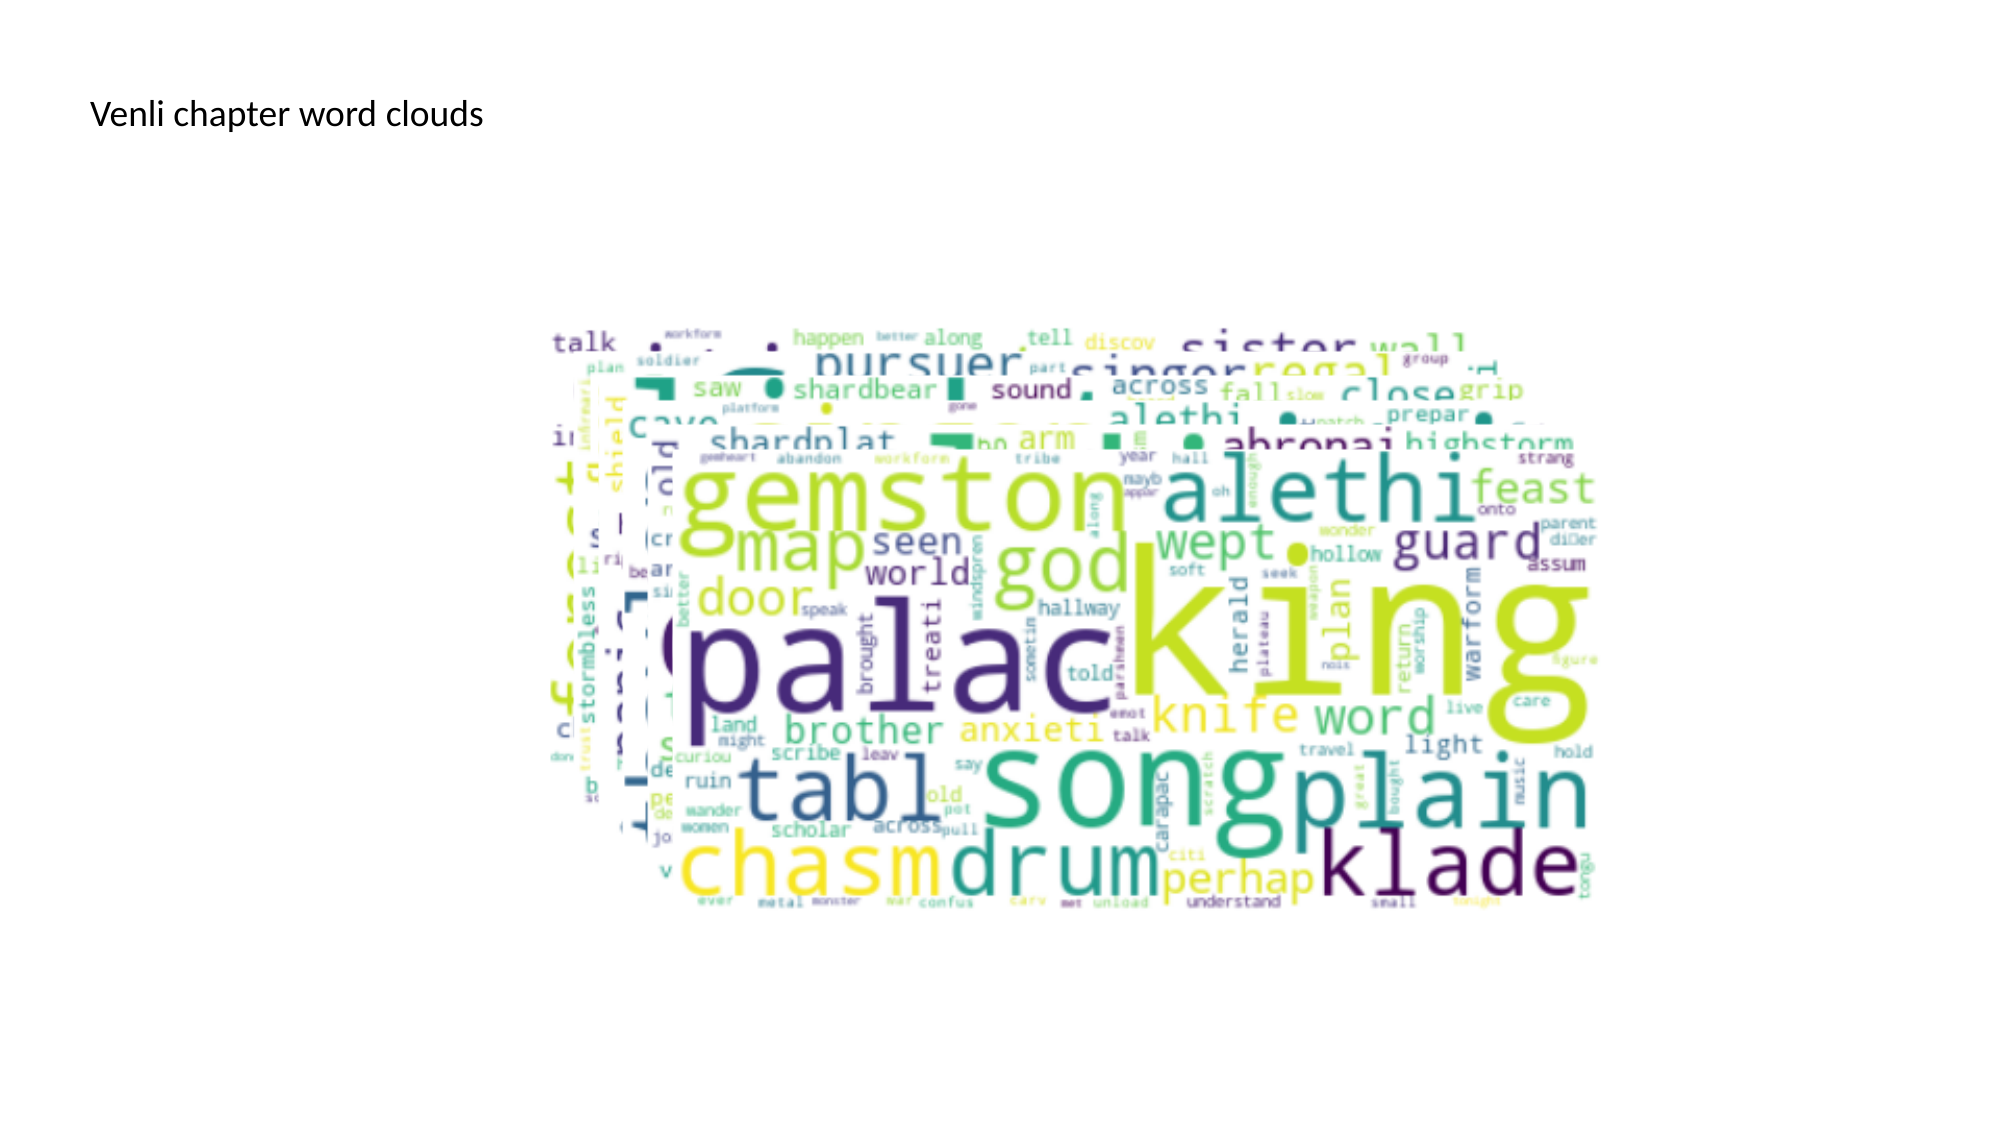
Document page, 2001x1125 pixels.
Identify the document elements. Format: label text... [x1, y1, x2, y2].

picture [399, 112, 1723, 1125]
text_box Venli chapter word clouds [75, 81, 500, 142]
